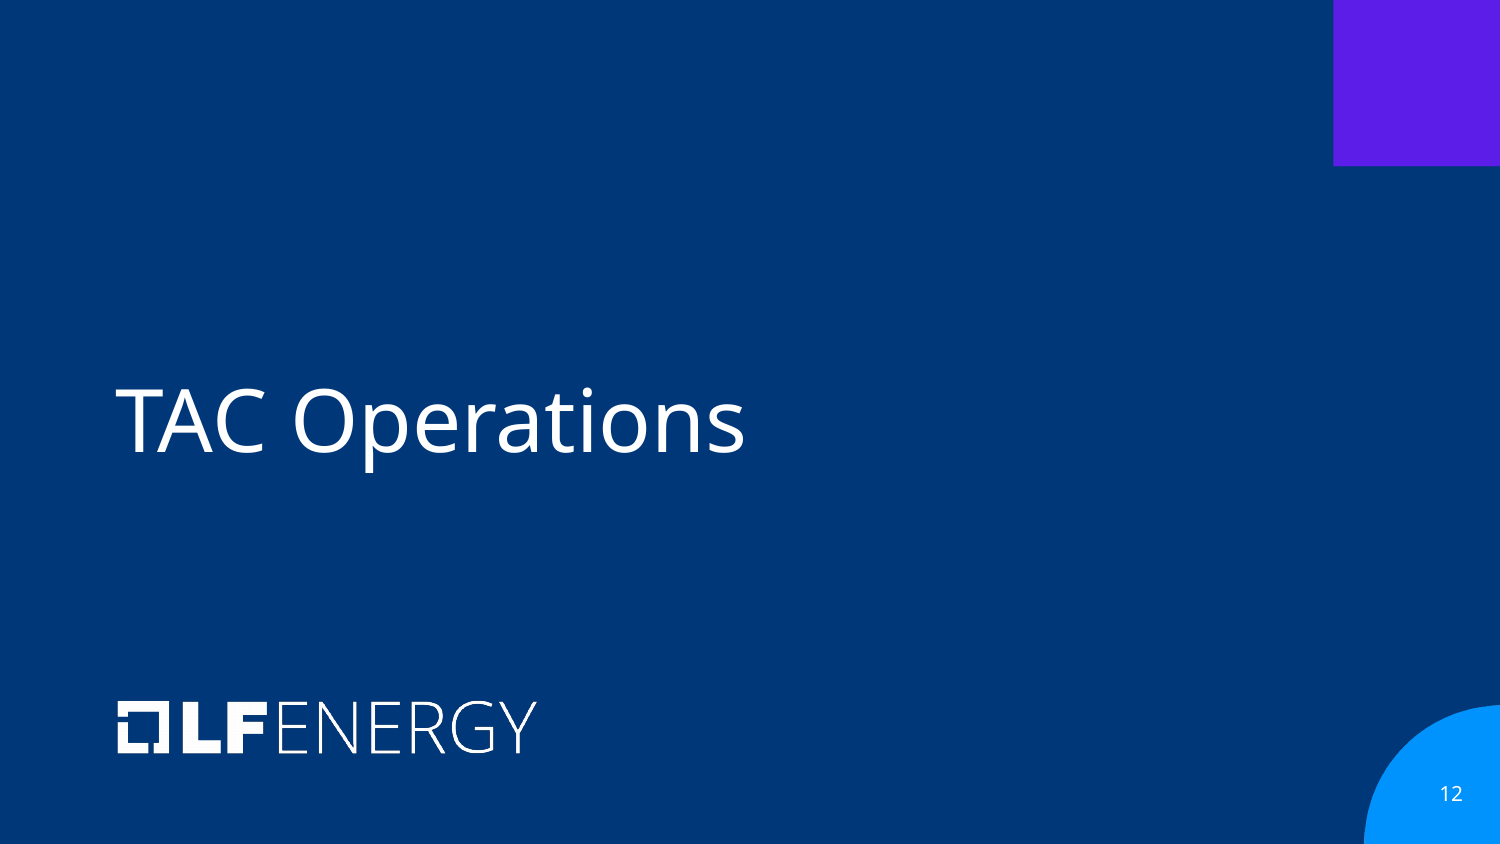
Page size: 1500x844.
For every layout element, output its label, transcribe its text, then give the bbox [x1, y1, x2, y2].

slide_number ‹#› [1387, 762, 1478, 828]
picture [1365, 706, 1500, 844]
title TAC Operations [100, 350, 1009, 494]
picture [115, 694, 539, 760]
